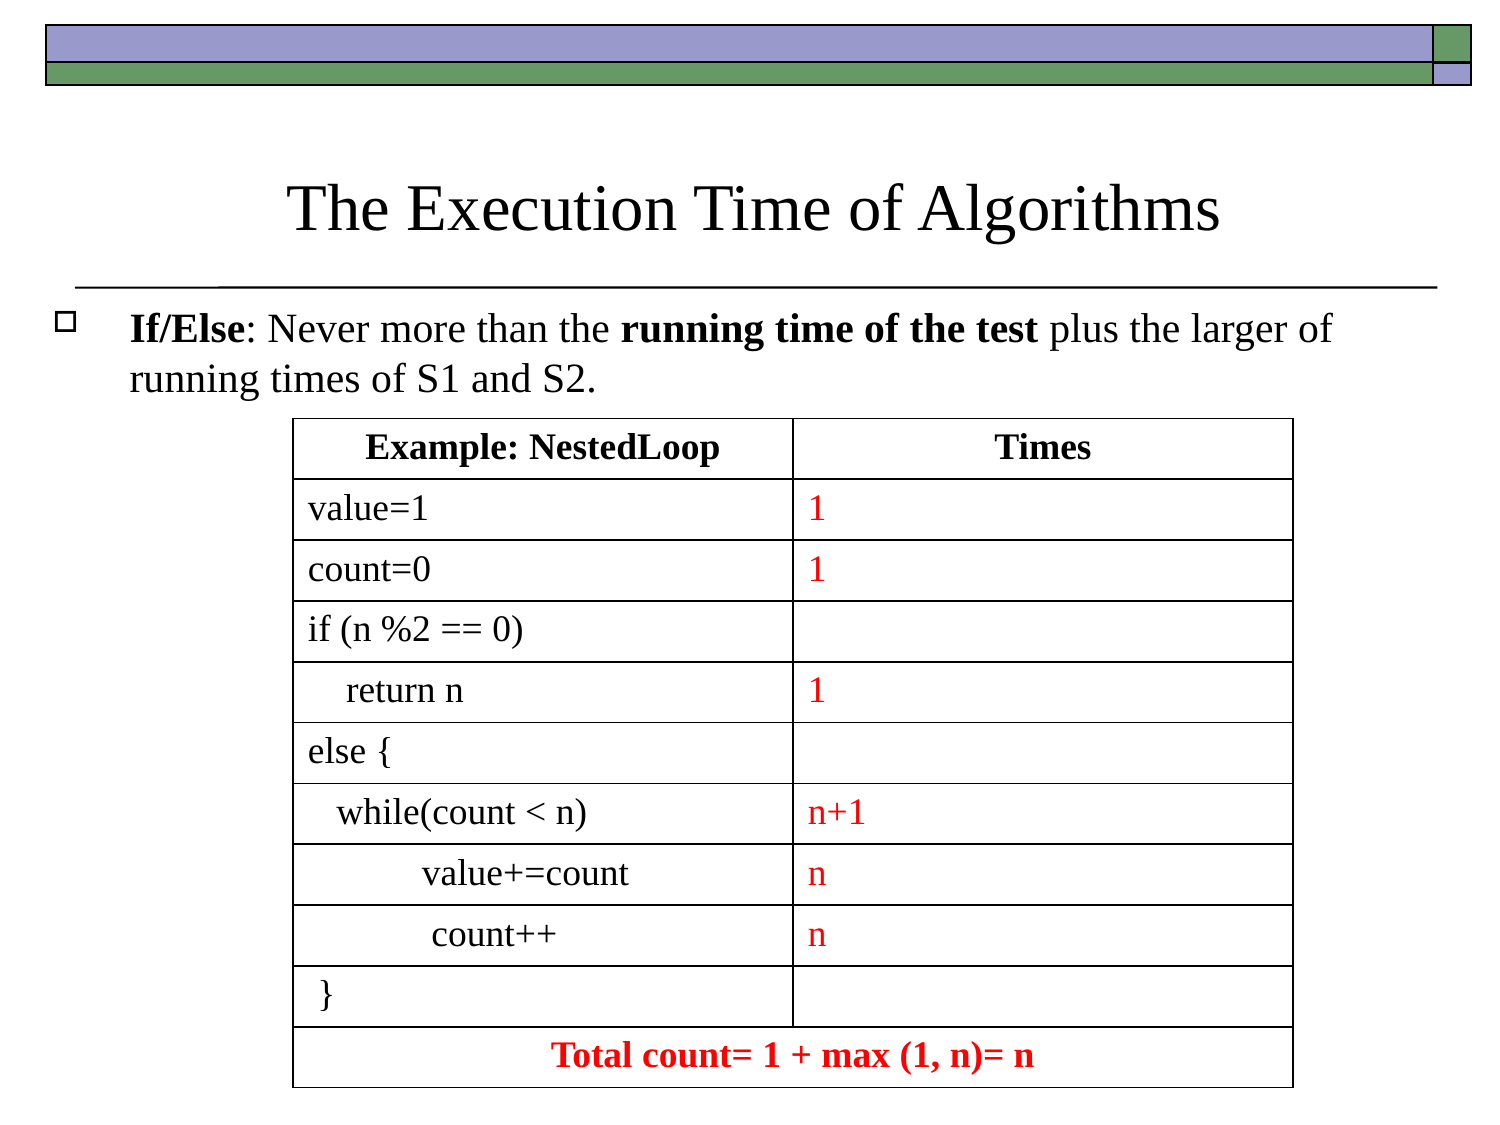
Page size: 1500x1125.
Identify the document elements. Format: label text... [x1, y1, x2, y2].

table_cell 1 [794, 663, 1292, 722]
table_cell } [294, 967, 792, 1026]
table_cell n+1 [794, 784, 1292, 843]
table_cell n [794, 845, 1292, 904]
list If/Else: Never more than the running time of the test plus the larger of running times of S1 and S2. [37, 292, 1463, 1001]
table_cell 1 [794, 480, 1292, 539]
title The Execution Time of Algorithms [116, 175, 1393, 252]
table_cell value+=count [294, 845, 792, 904]
table_header Times [794, 419, 1292, 478]
table_cell 1 [794, 541, 1292, 600]
table_cell if (n %2 == 0) [294, 602, 792, 661]
table_cell count=0 [294, 541, 792, 600]
table_cell else { [294, 723, 792, 783]
table_cell n [794, 906, 1292, 965]
table_cell count++ [294, 906, 792, 965]
table_cell [794, 967, 1292, 1026]
table_cell value=1 [294, 480, 792, 539]
table_cell [794, 723, 1292, 783]
table_header Example: NestedLoop [294, 419, 792, 478]
table_cell while(count < n) [294, 784, 792, 843]
table_cell return n [294, 663, 792, 722]
table_cell Total count= 1 + max (1, n)= n [294, 1028, 1292, 1087]
table_cell [794, 602, 1292, 661]
